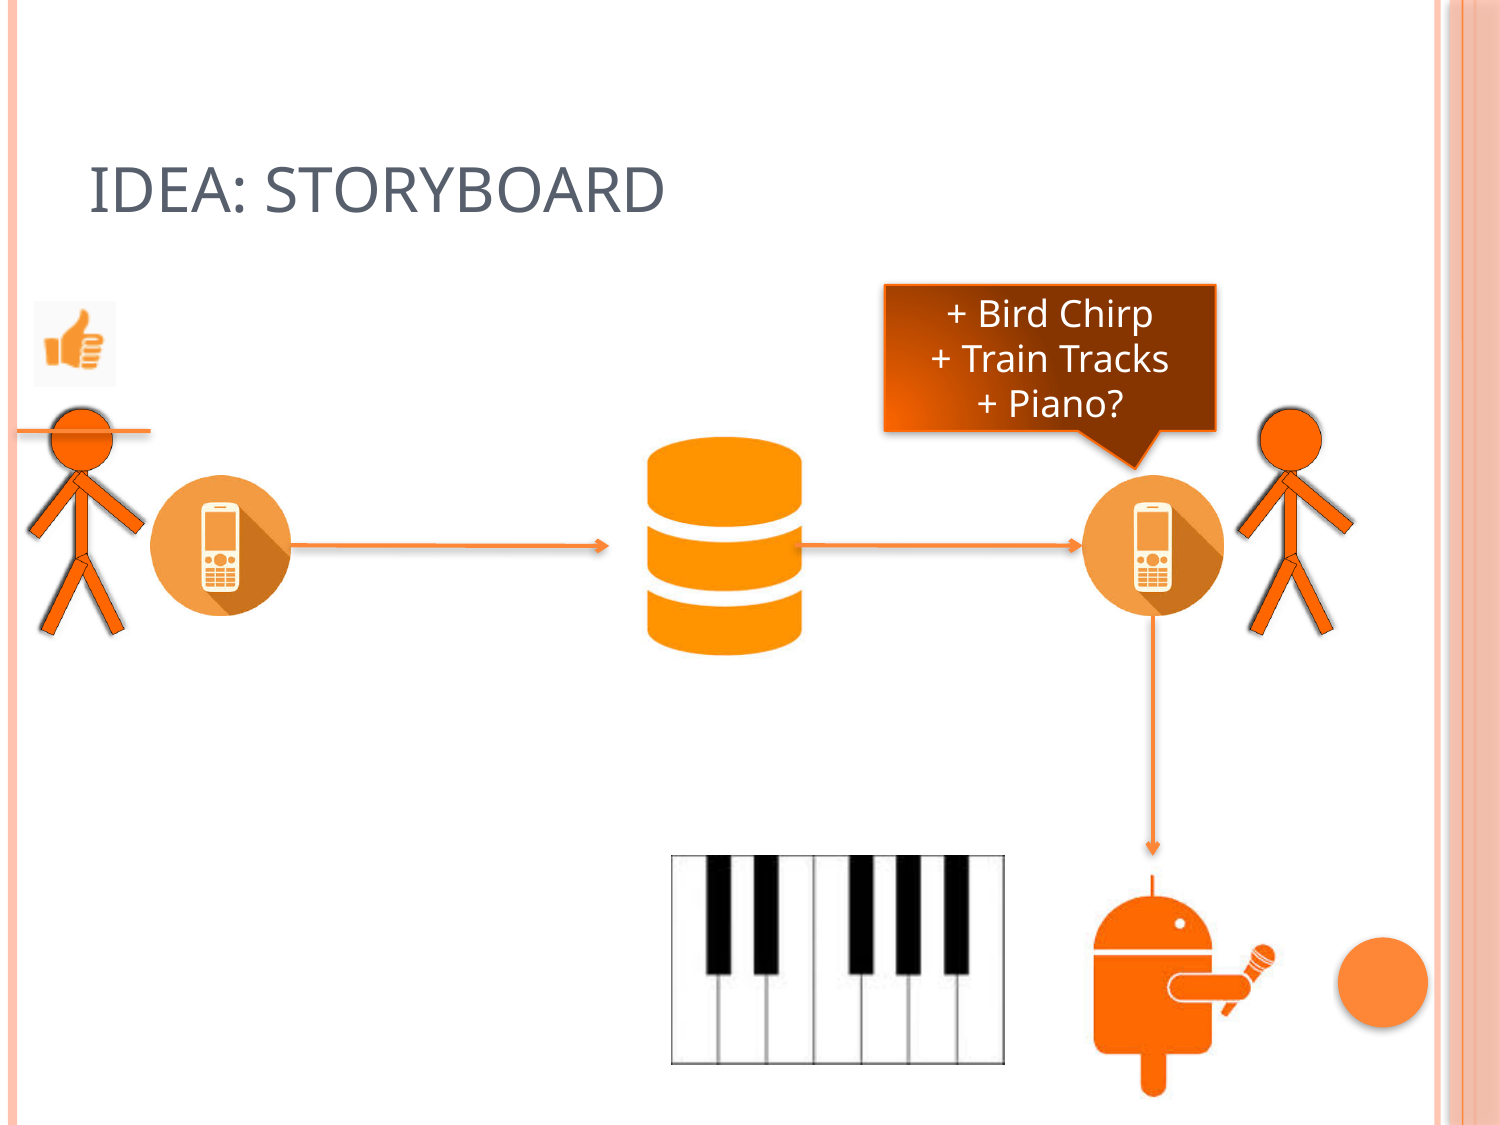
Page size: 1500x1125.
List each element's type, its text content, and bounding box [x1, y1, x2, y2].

picture [1082, 474, 1224, 617]
picture [671, 855, 1334, 1125]
text_box Idea: Storyboard [75, 45, 1300, 233]
picture [16, 300, 292, 659]
picture [608, 430, 839, 661]
text_box + Bird Chirp + Train Tracks + Piano? [883, 283, 1217, 471]
picture [1225, 385, 1366, 659]
